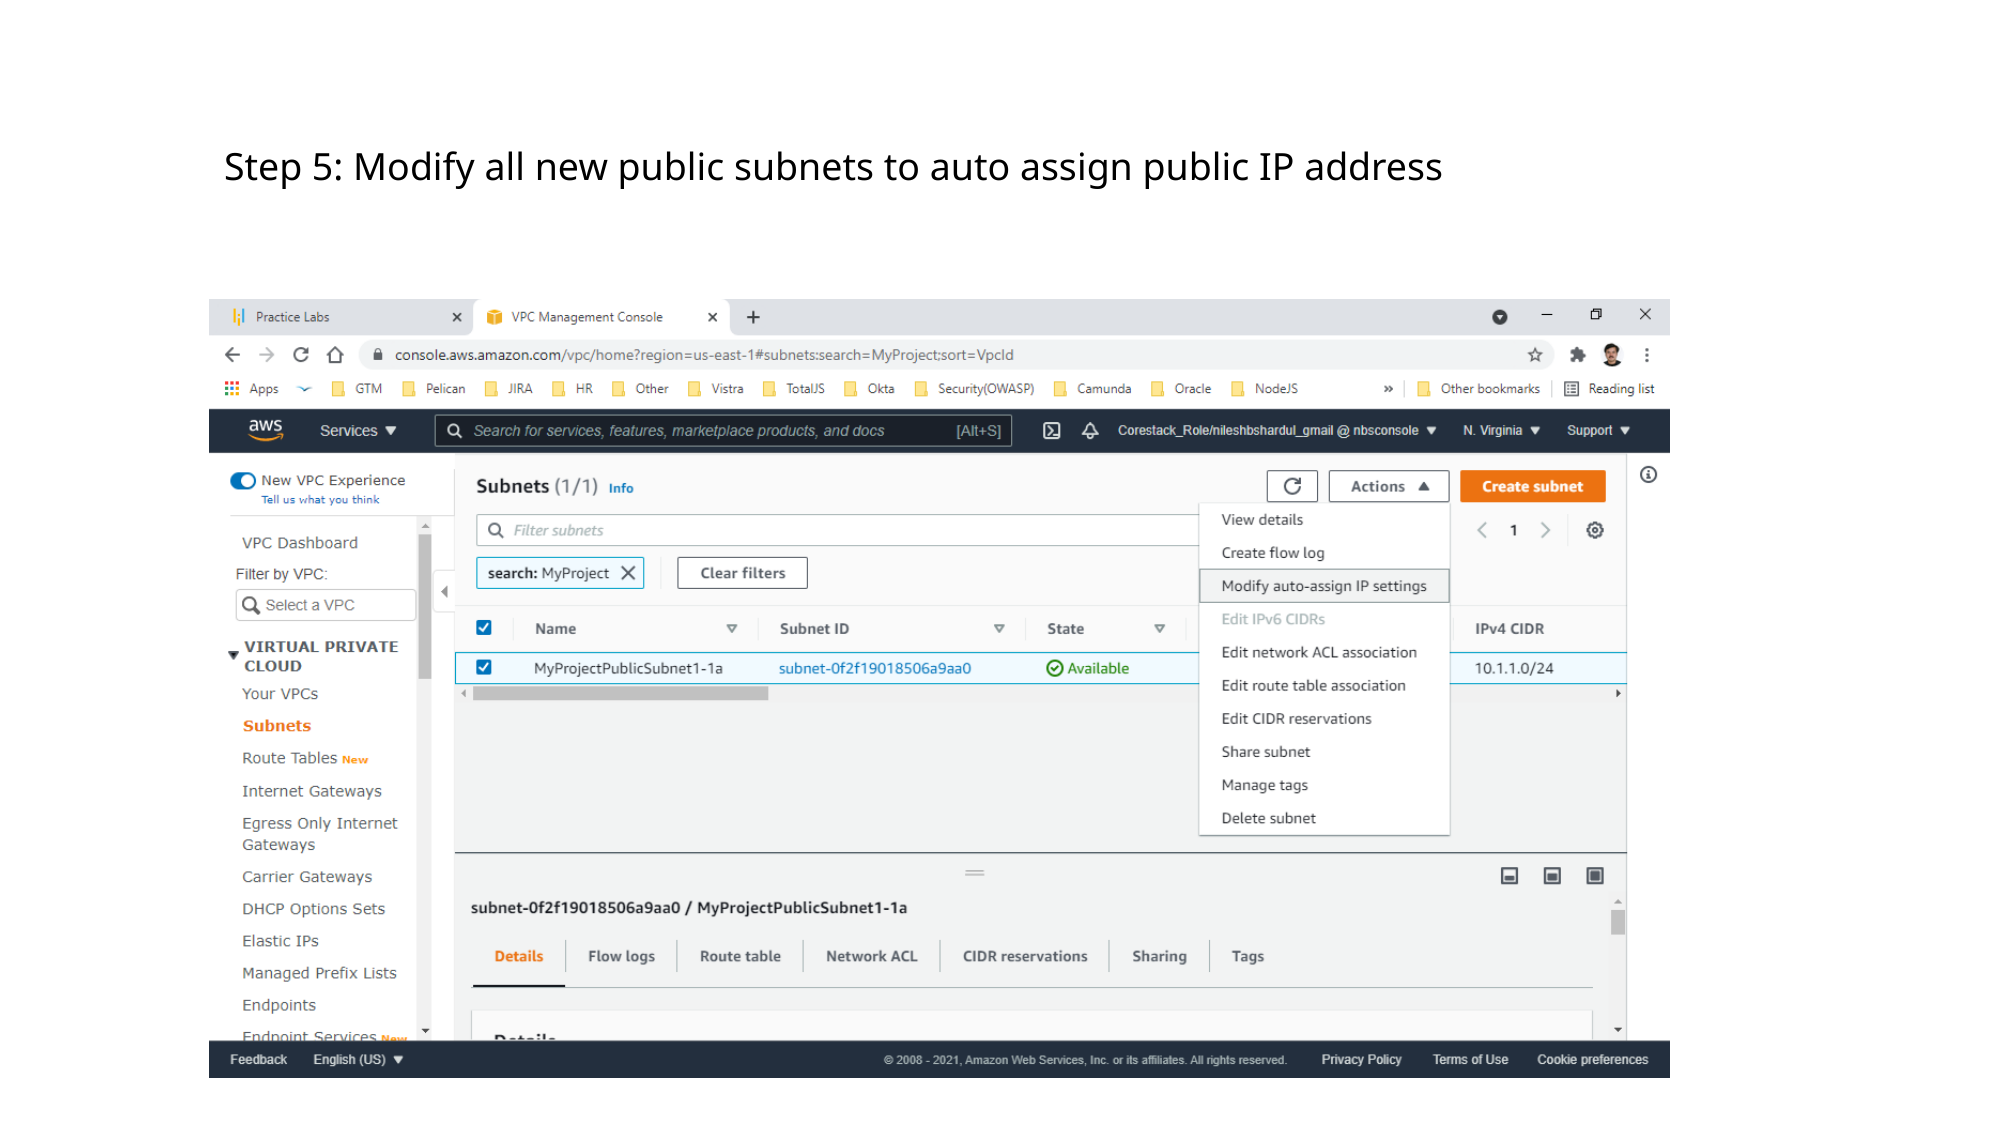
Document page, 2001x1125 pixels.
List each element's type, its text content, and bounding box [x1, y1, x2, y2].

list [209, 299, 1670, 1078]
title Step 5: Modify all new public subnets to auto assign public IP address [209, 59, 1683, 278]
